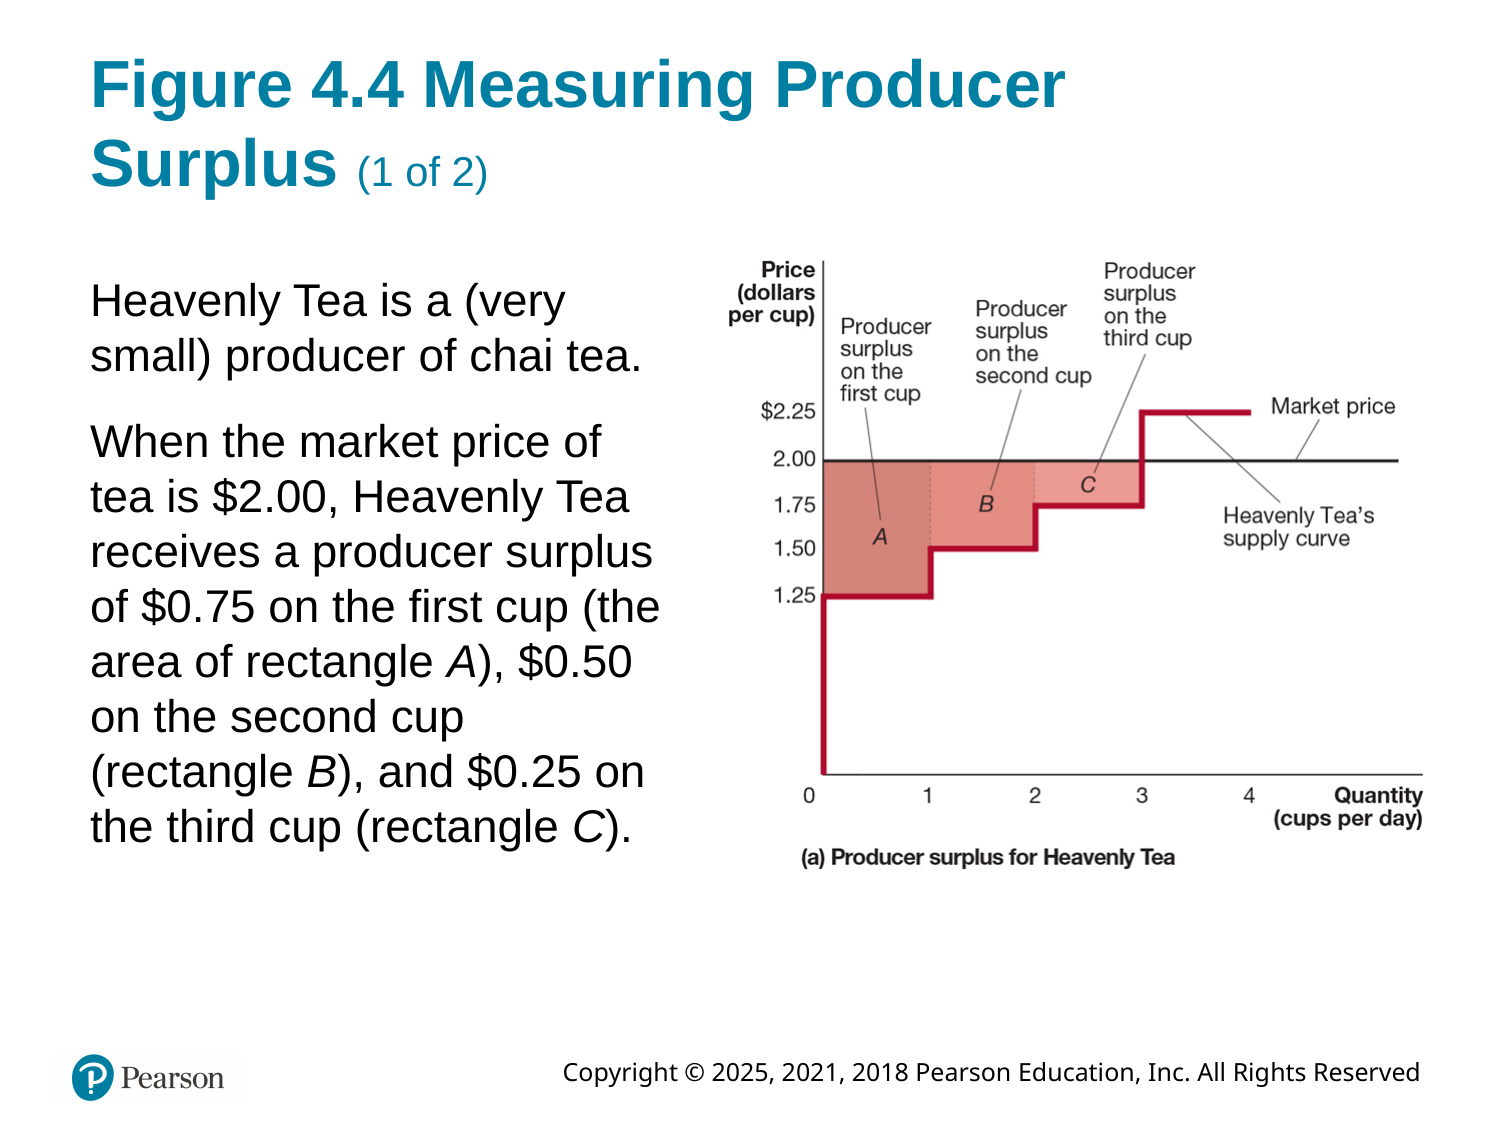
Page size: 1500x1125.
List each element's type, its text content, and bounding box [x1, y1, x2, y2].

picture [51, 1053, 245, 1102]
list Heavenly Tea is a (very small) producer of chai tea. When the market price of tea is $2.00, Heavenly Tea receives a producer surplus of $0.75 on the first cup (the area of rectangle A), $0.50 on the second cup (rectangle B), and $0.25 on the third cup (rectangle C). [75, 255, 682, 891]
picture [724, 256, 1430, 875]
title Figure 4.4 Measuring Producer Surplus (1 of 2) [75, 35, 1282, 216]
